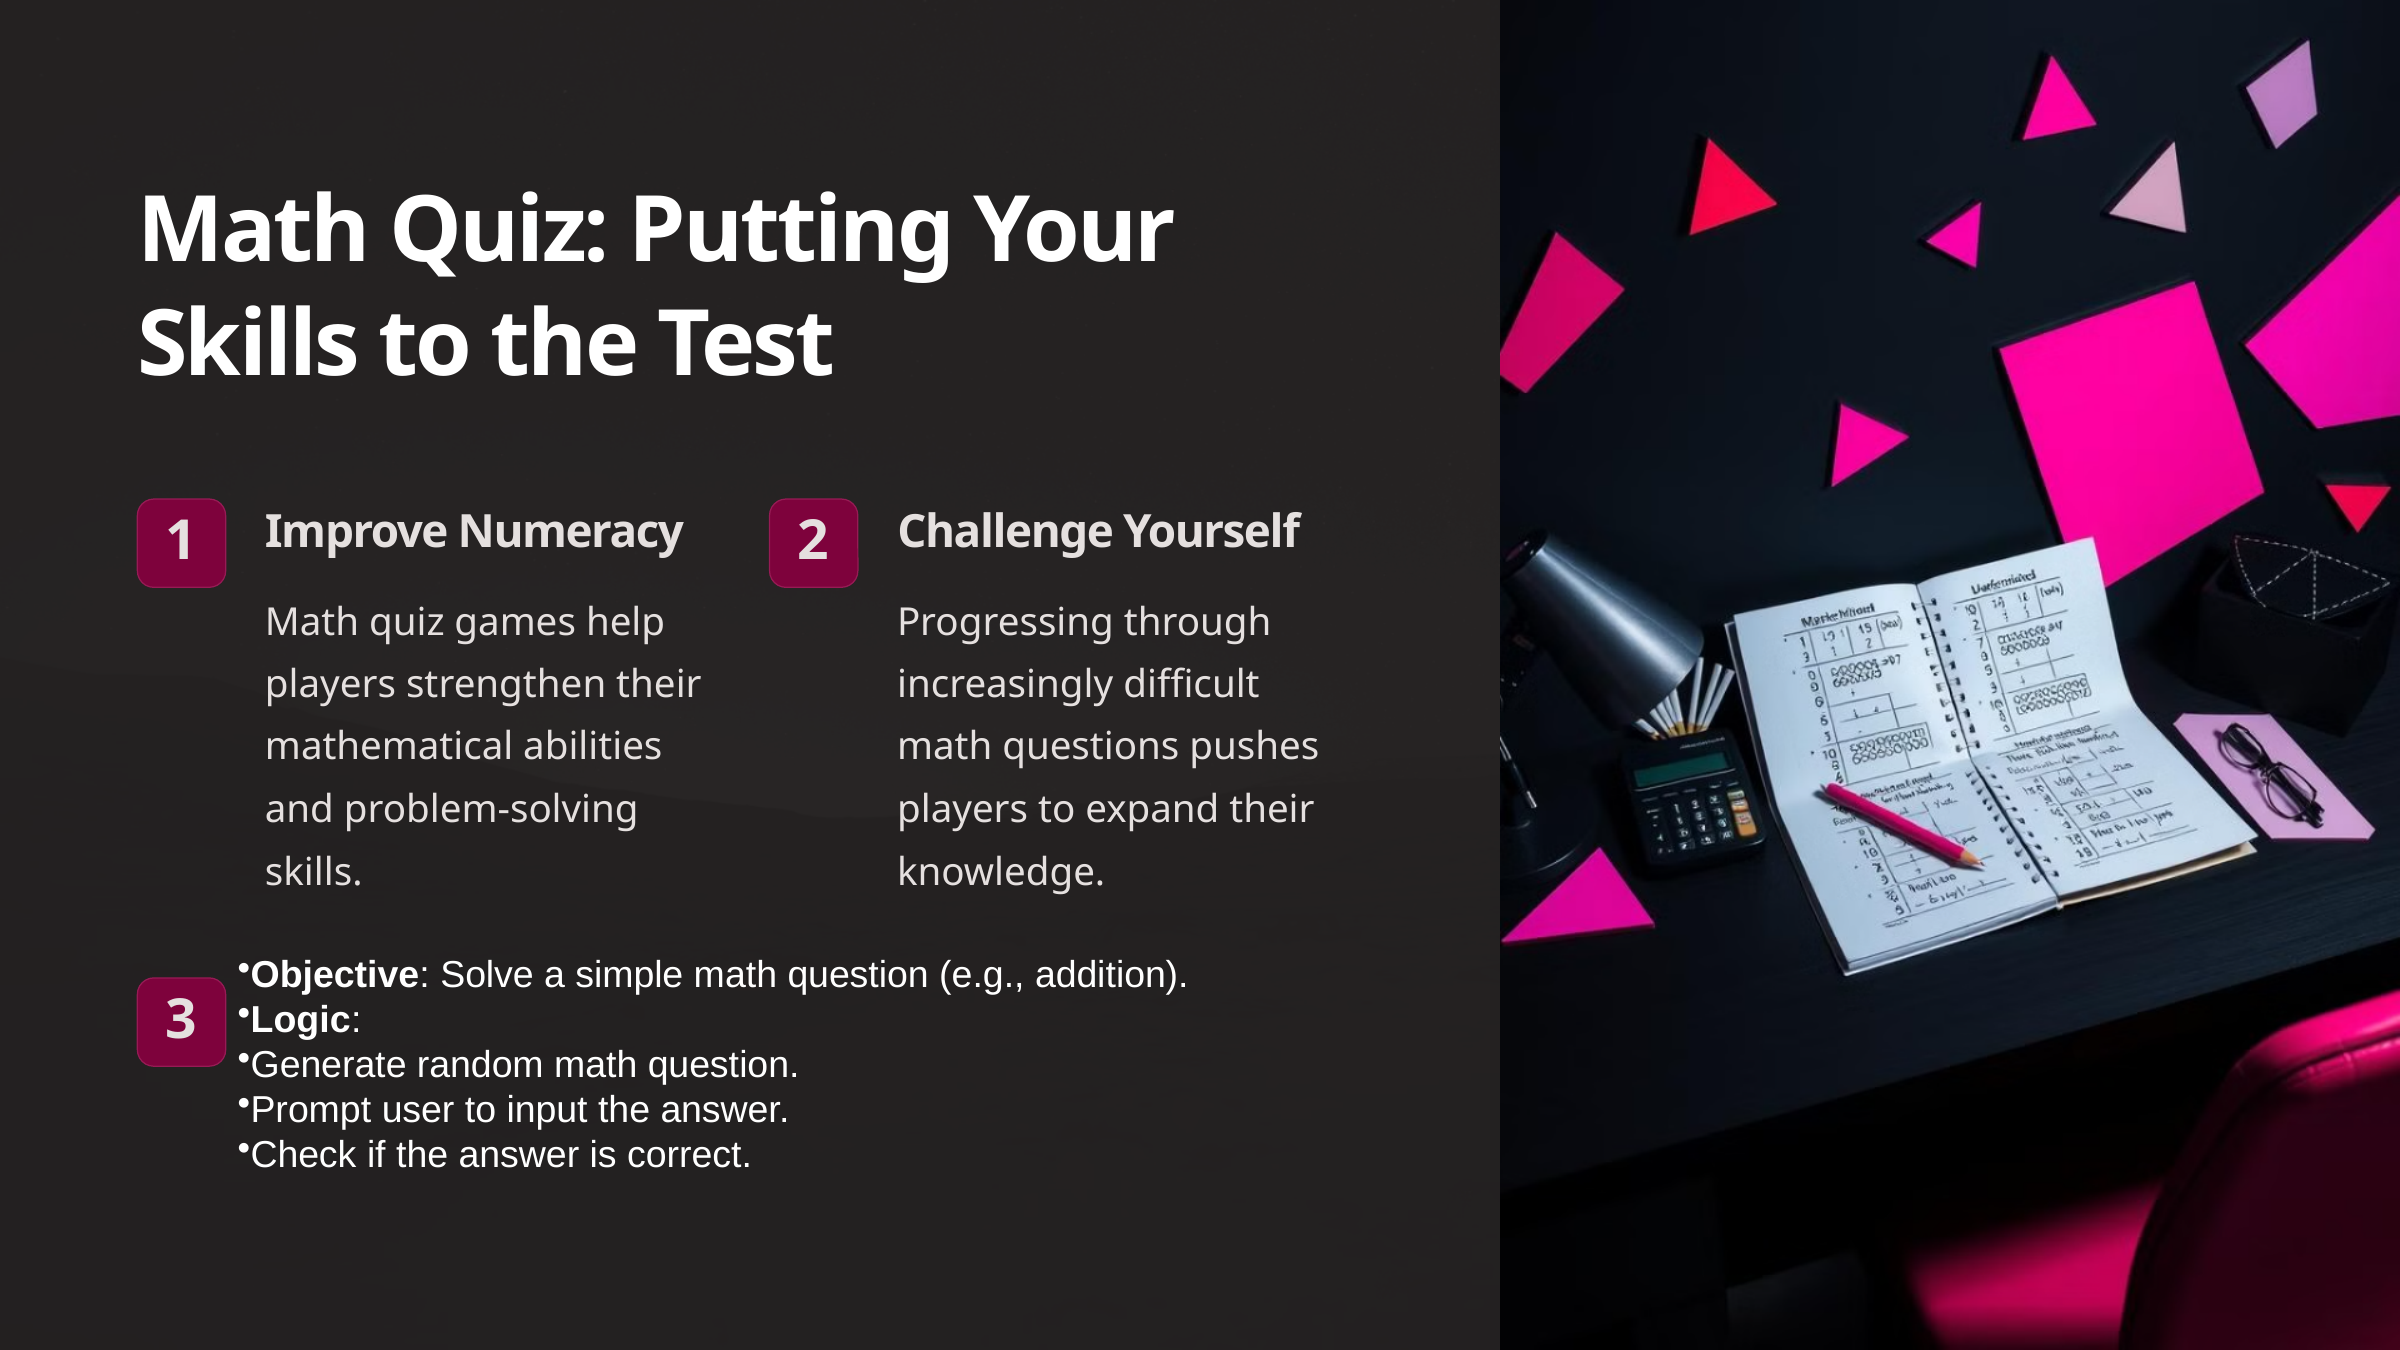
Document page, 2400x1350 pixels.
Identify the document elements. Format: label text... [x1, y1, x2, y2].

text_box Math quiz games help players strengthen their mathematical abilities and problem-solving skills. [264, 580, 731, 832]
text_box Improve Numeracy [265, 499, 727, 557]
text_box Objective: Solve a simple math question (e.g., addition). Logic: Generate random math question. Prompt user to input the answer. Check if the answer is correct. [222, 942, 1205, 1228]
text_box Challenge Yourself [897, 499, 1360, 557]
picture [1499, 0, 2400, 1350]
text_box 2 [797, 515, 830, 571]
text_box [769, 499, 858, 588]
text_box 1 [171, 515, 192, 571]
text_box [137, 499, 226, 588]
text_box Progressing through increasingly difficult math questions pushes players to expand their knowledge. [897, 580, 1363, 895]
text_box Math Quiz: Putting Your Skills to the Test [137, 165, 1363, 396]
text_box 3 [165, 994, 198, 1050]
text_box [137, 977, 222, 1067]
